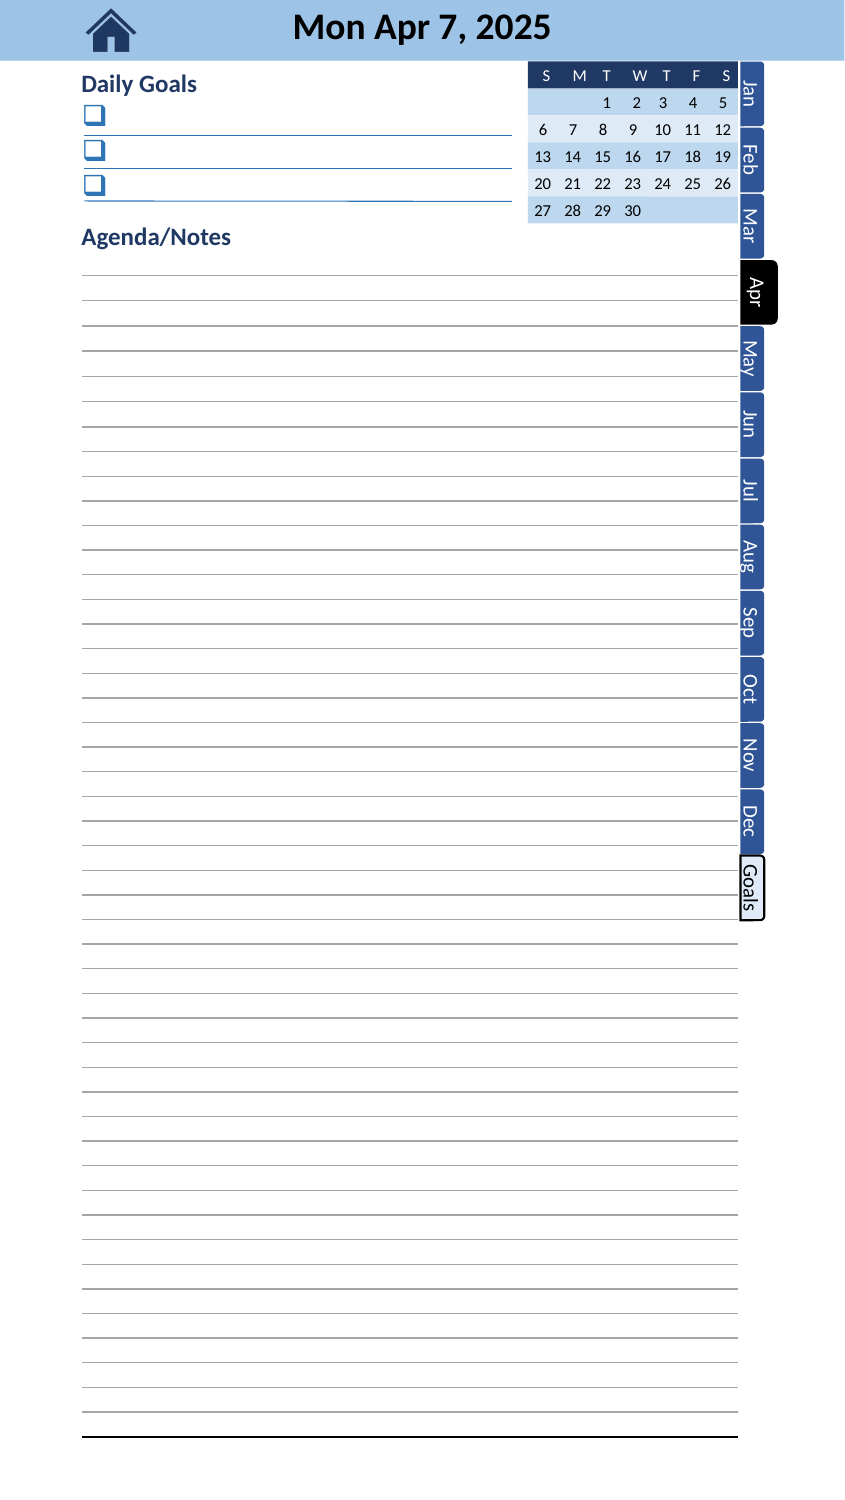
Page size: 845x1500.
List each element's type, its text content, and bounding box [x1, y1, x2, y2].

picture [82, 1, 140, 59]
list Mon Apr 7, 2025 [190, 0, 655, 61]
